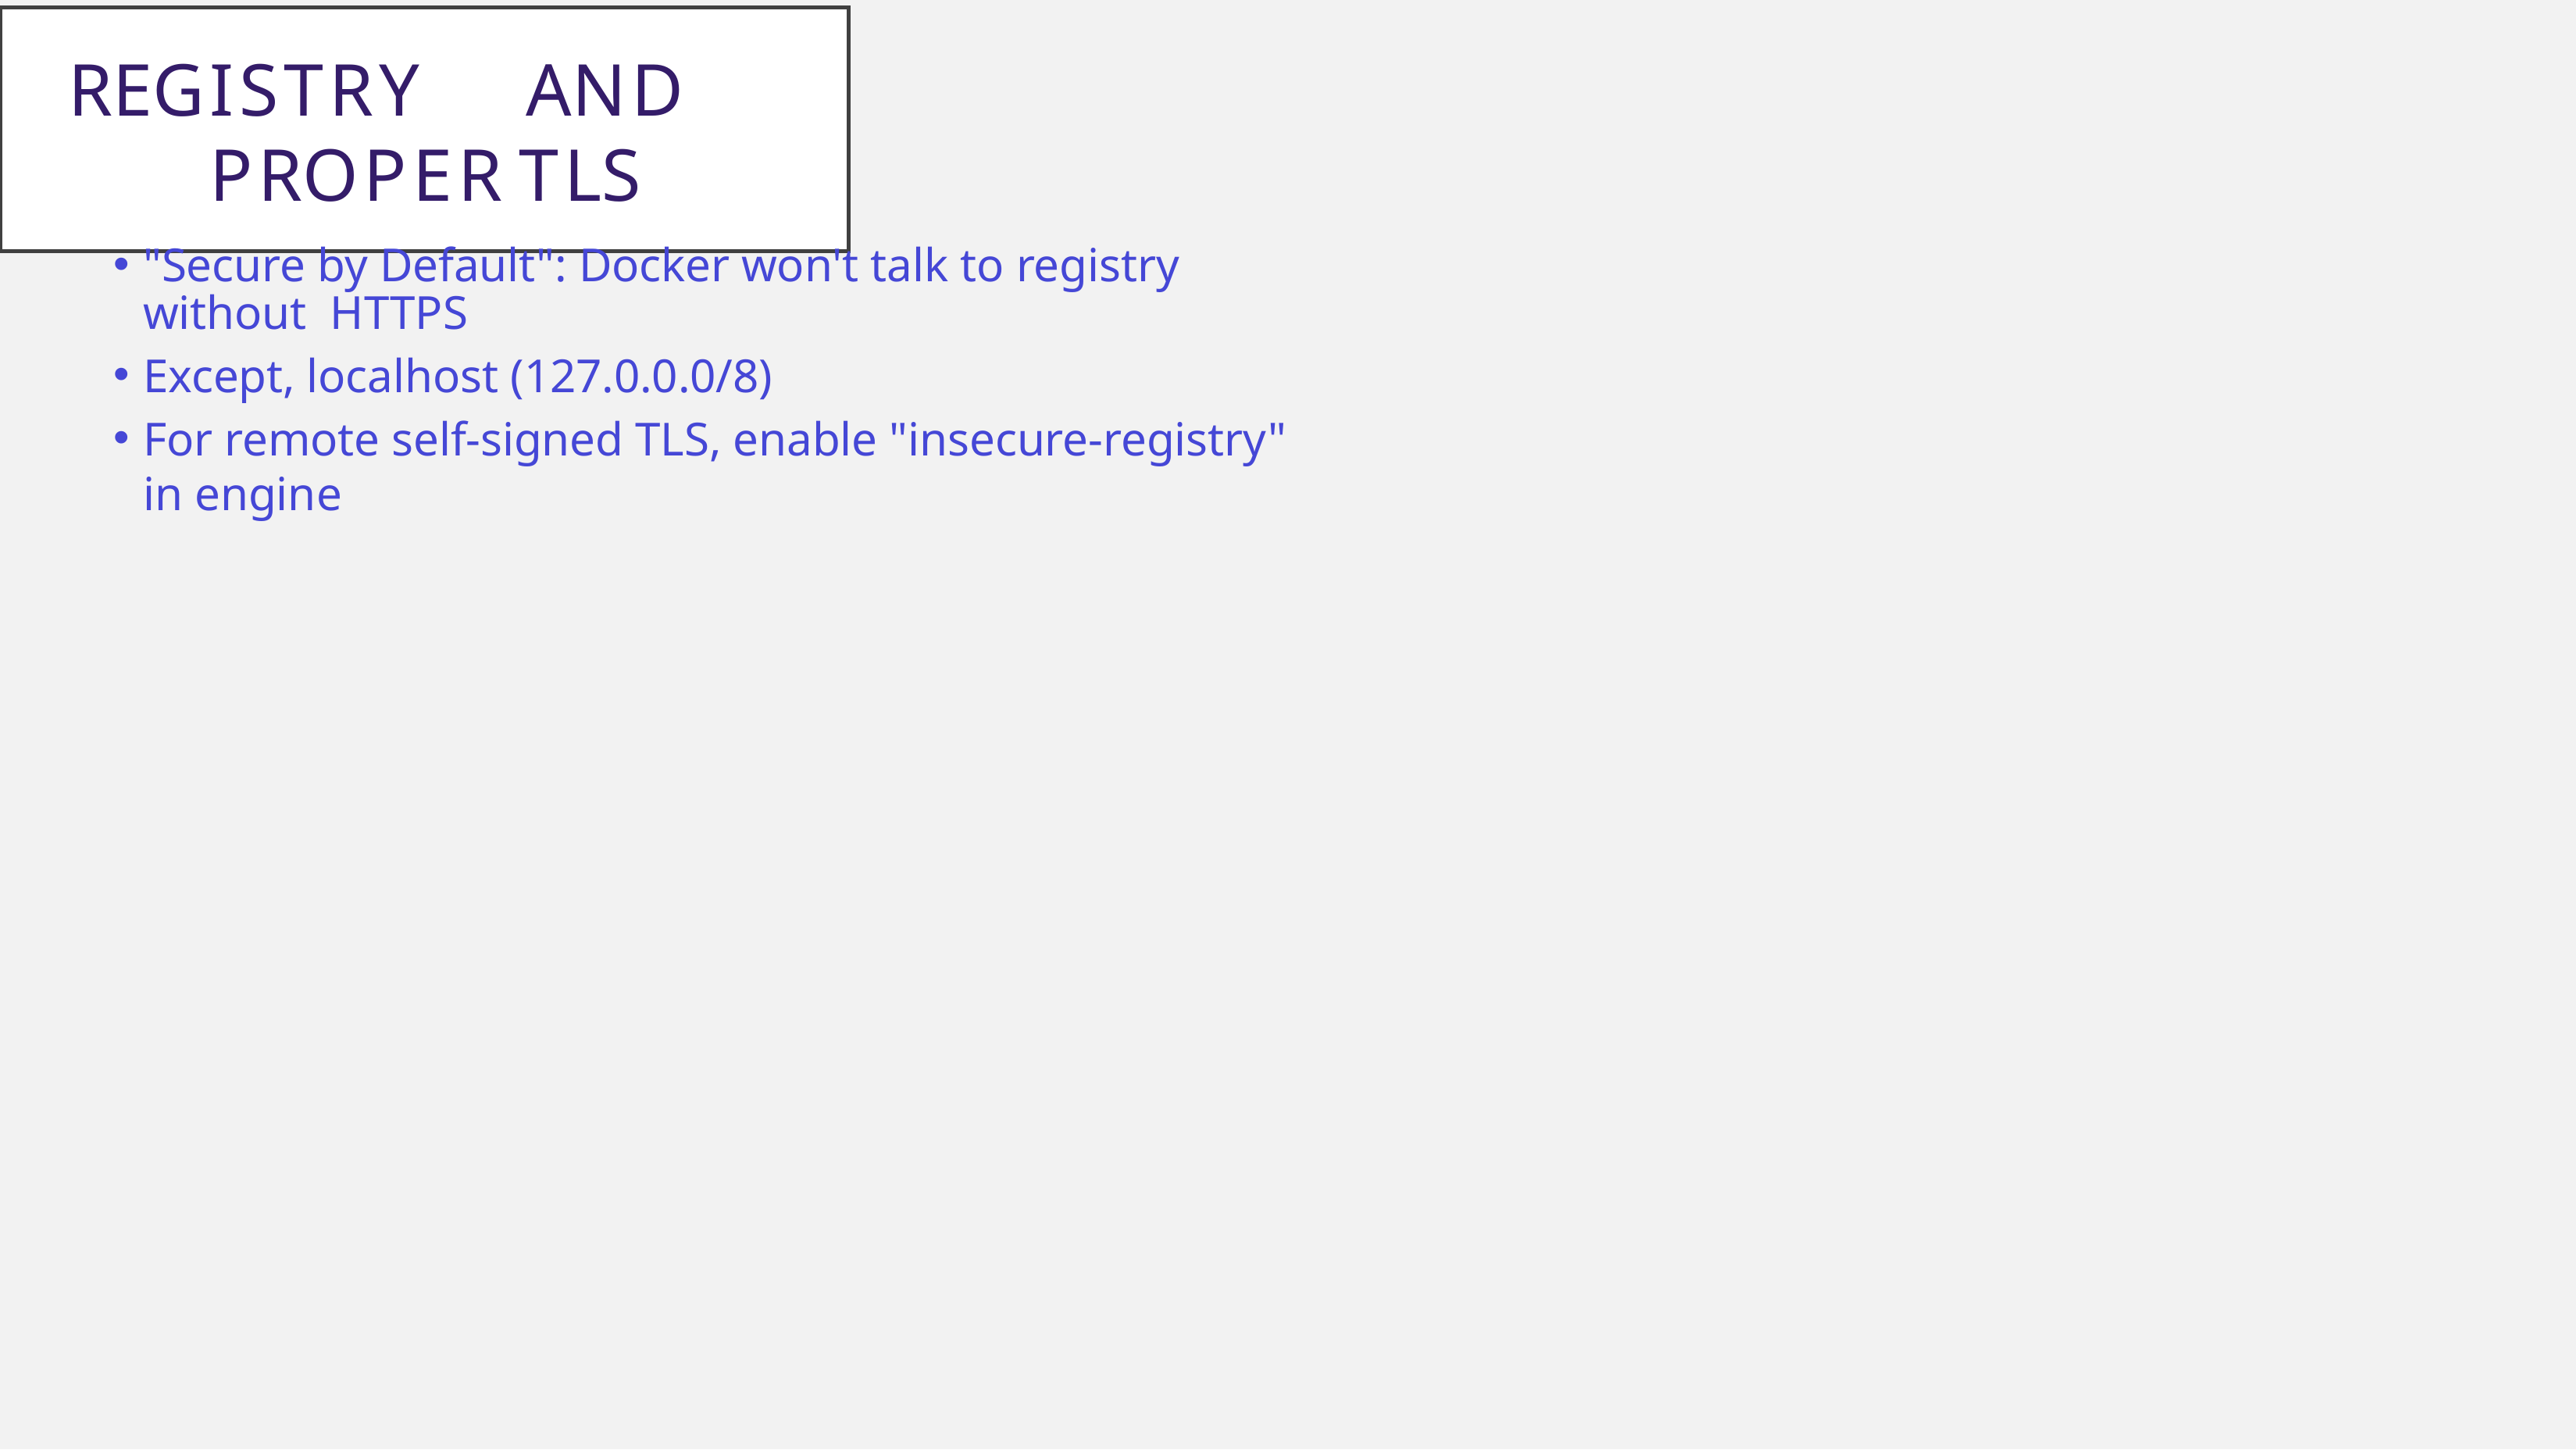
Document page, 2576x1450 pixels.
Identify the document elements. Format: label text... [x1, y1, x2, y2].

title Registry and Proper TLS [0, 5, 851, 253]
text_box "Secure by Default": Docker won't talk to registry without HTTPS Except, localhost (127.0.0.0/8) For remote self-signed TLS, enable "insecure-registry" in engine [112, 234, 1446, 520]
